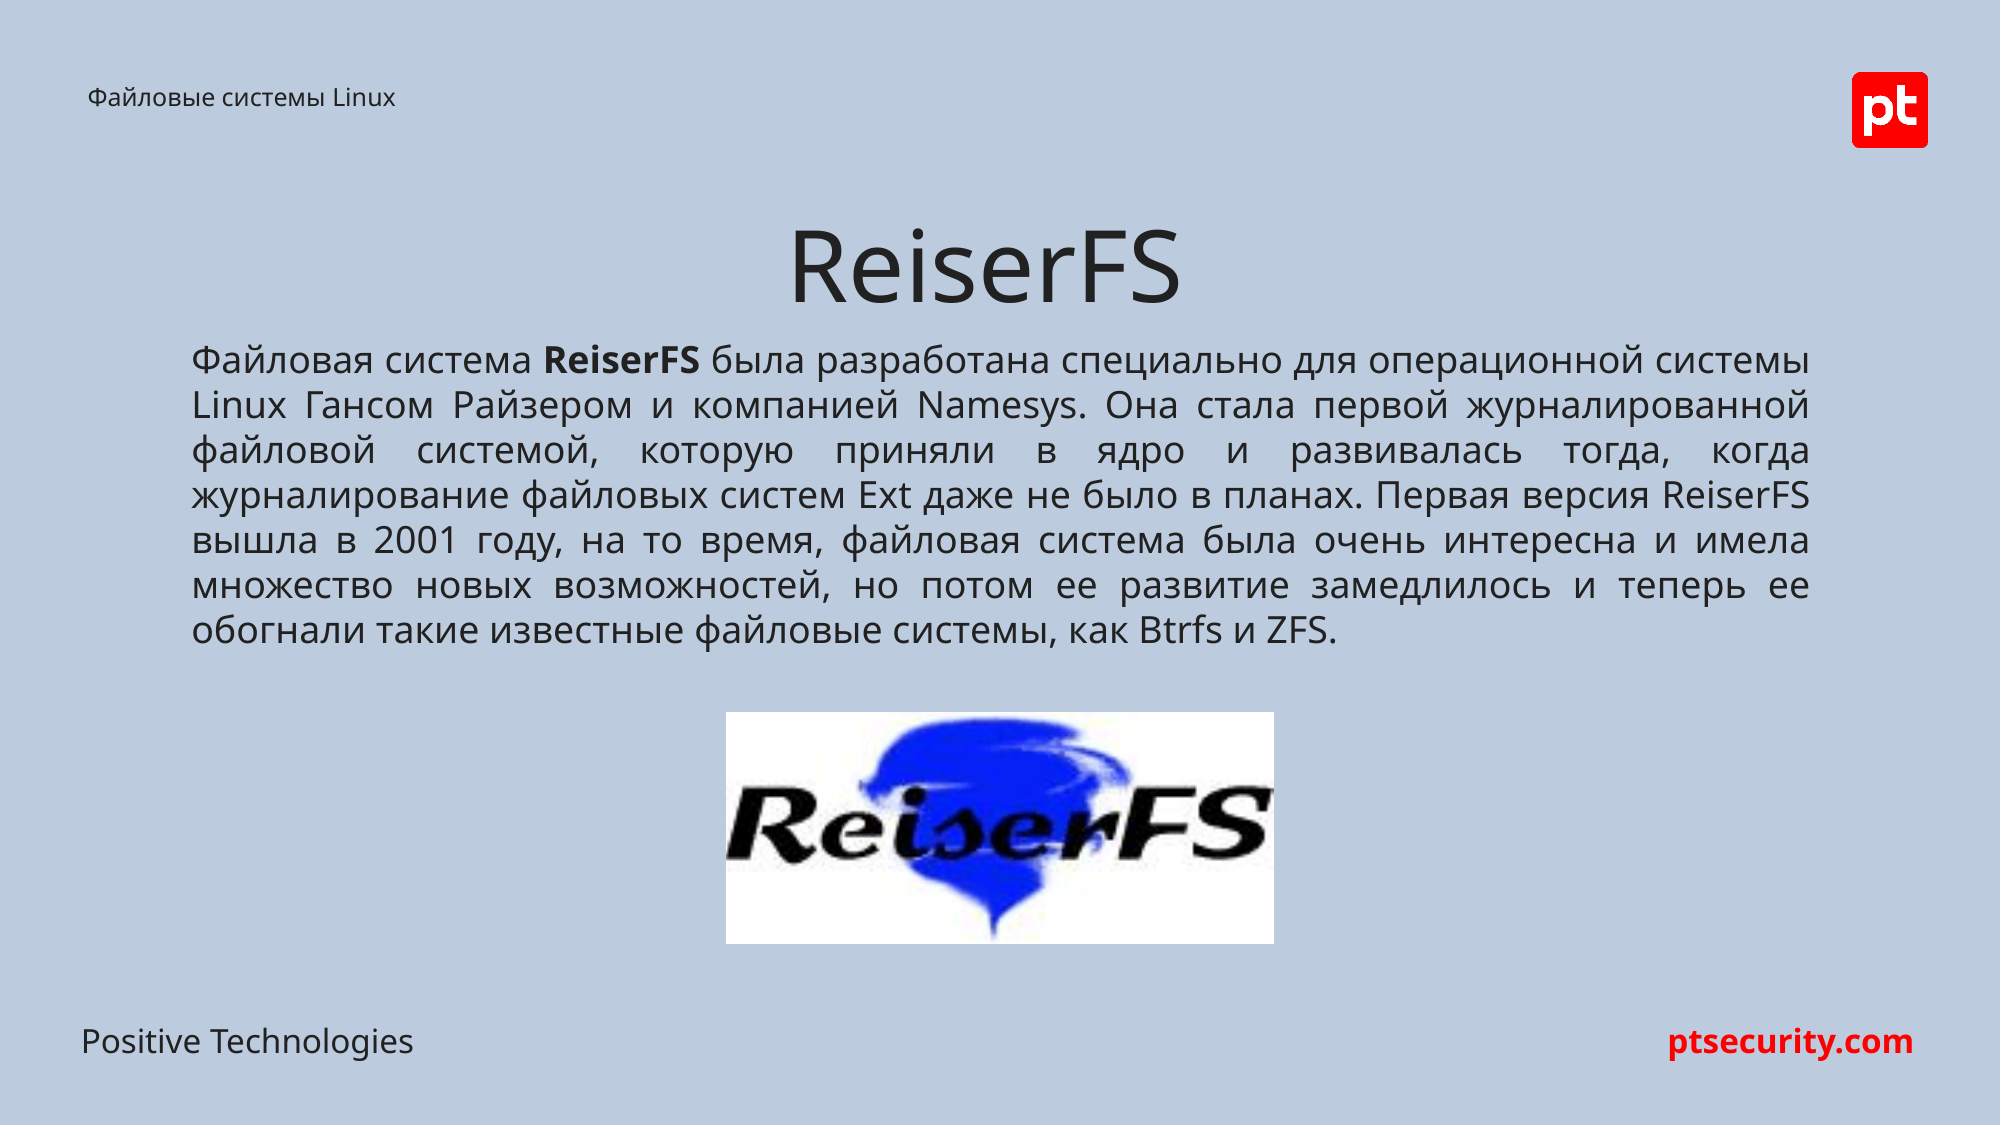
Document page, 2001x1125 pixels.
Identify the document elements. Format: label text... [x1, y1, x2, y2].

picture [726, 712, 1274, 944]
picture [1852, 72, 1928, 148]
list Файловые системы Linux [72, 74, 1623, 135]
text_box Файловая система ReiserFS была разработана специально для операционной системы Linux Гансом Райзером и компанией Namesys. Она стала первой журналированной файловой системой, которую приняли в ядро и развивалась тогда, когда журналирование файловых систем Ext даже не было в планах. Первая версия ReiserFS вышла в 2001 году, на то время, файловая система была очень интересна и имела множество новых возможностей, но потом ее развитие замедлилось и теперь ее обогнали такие известные файловые системы, как Btrfs и ZFS. [176, 328, 1827, 658]
text_box ReiserFS [771, 176, 1232, 311]
